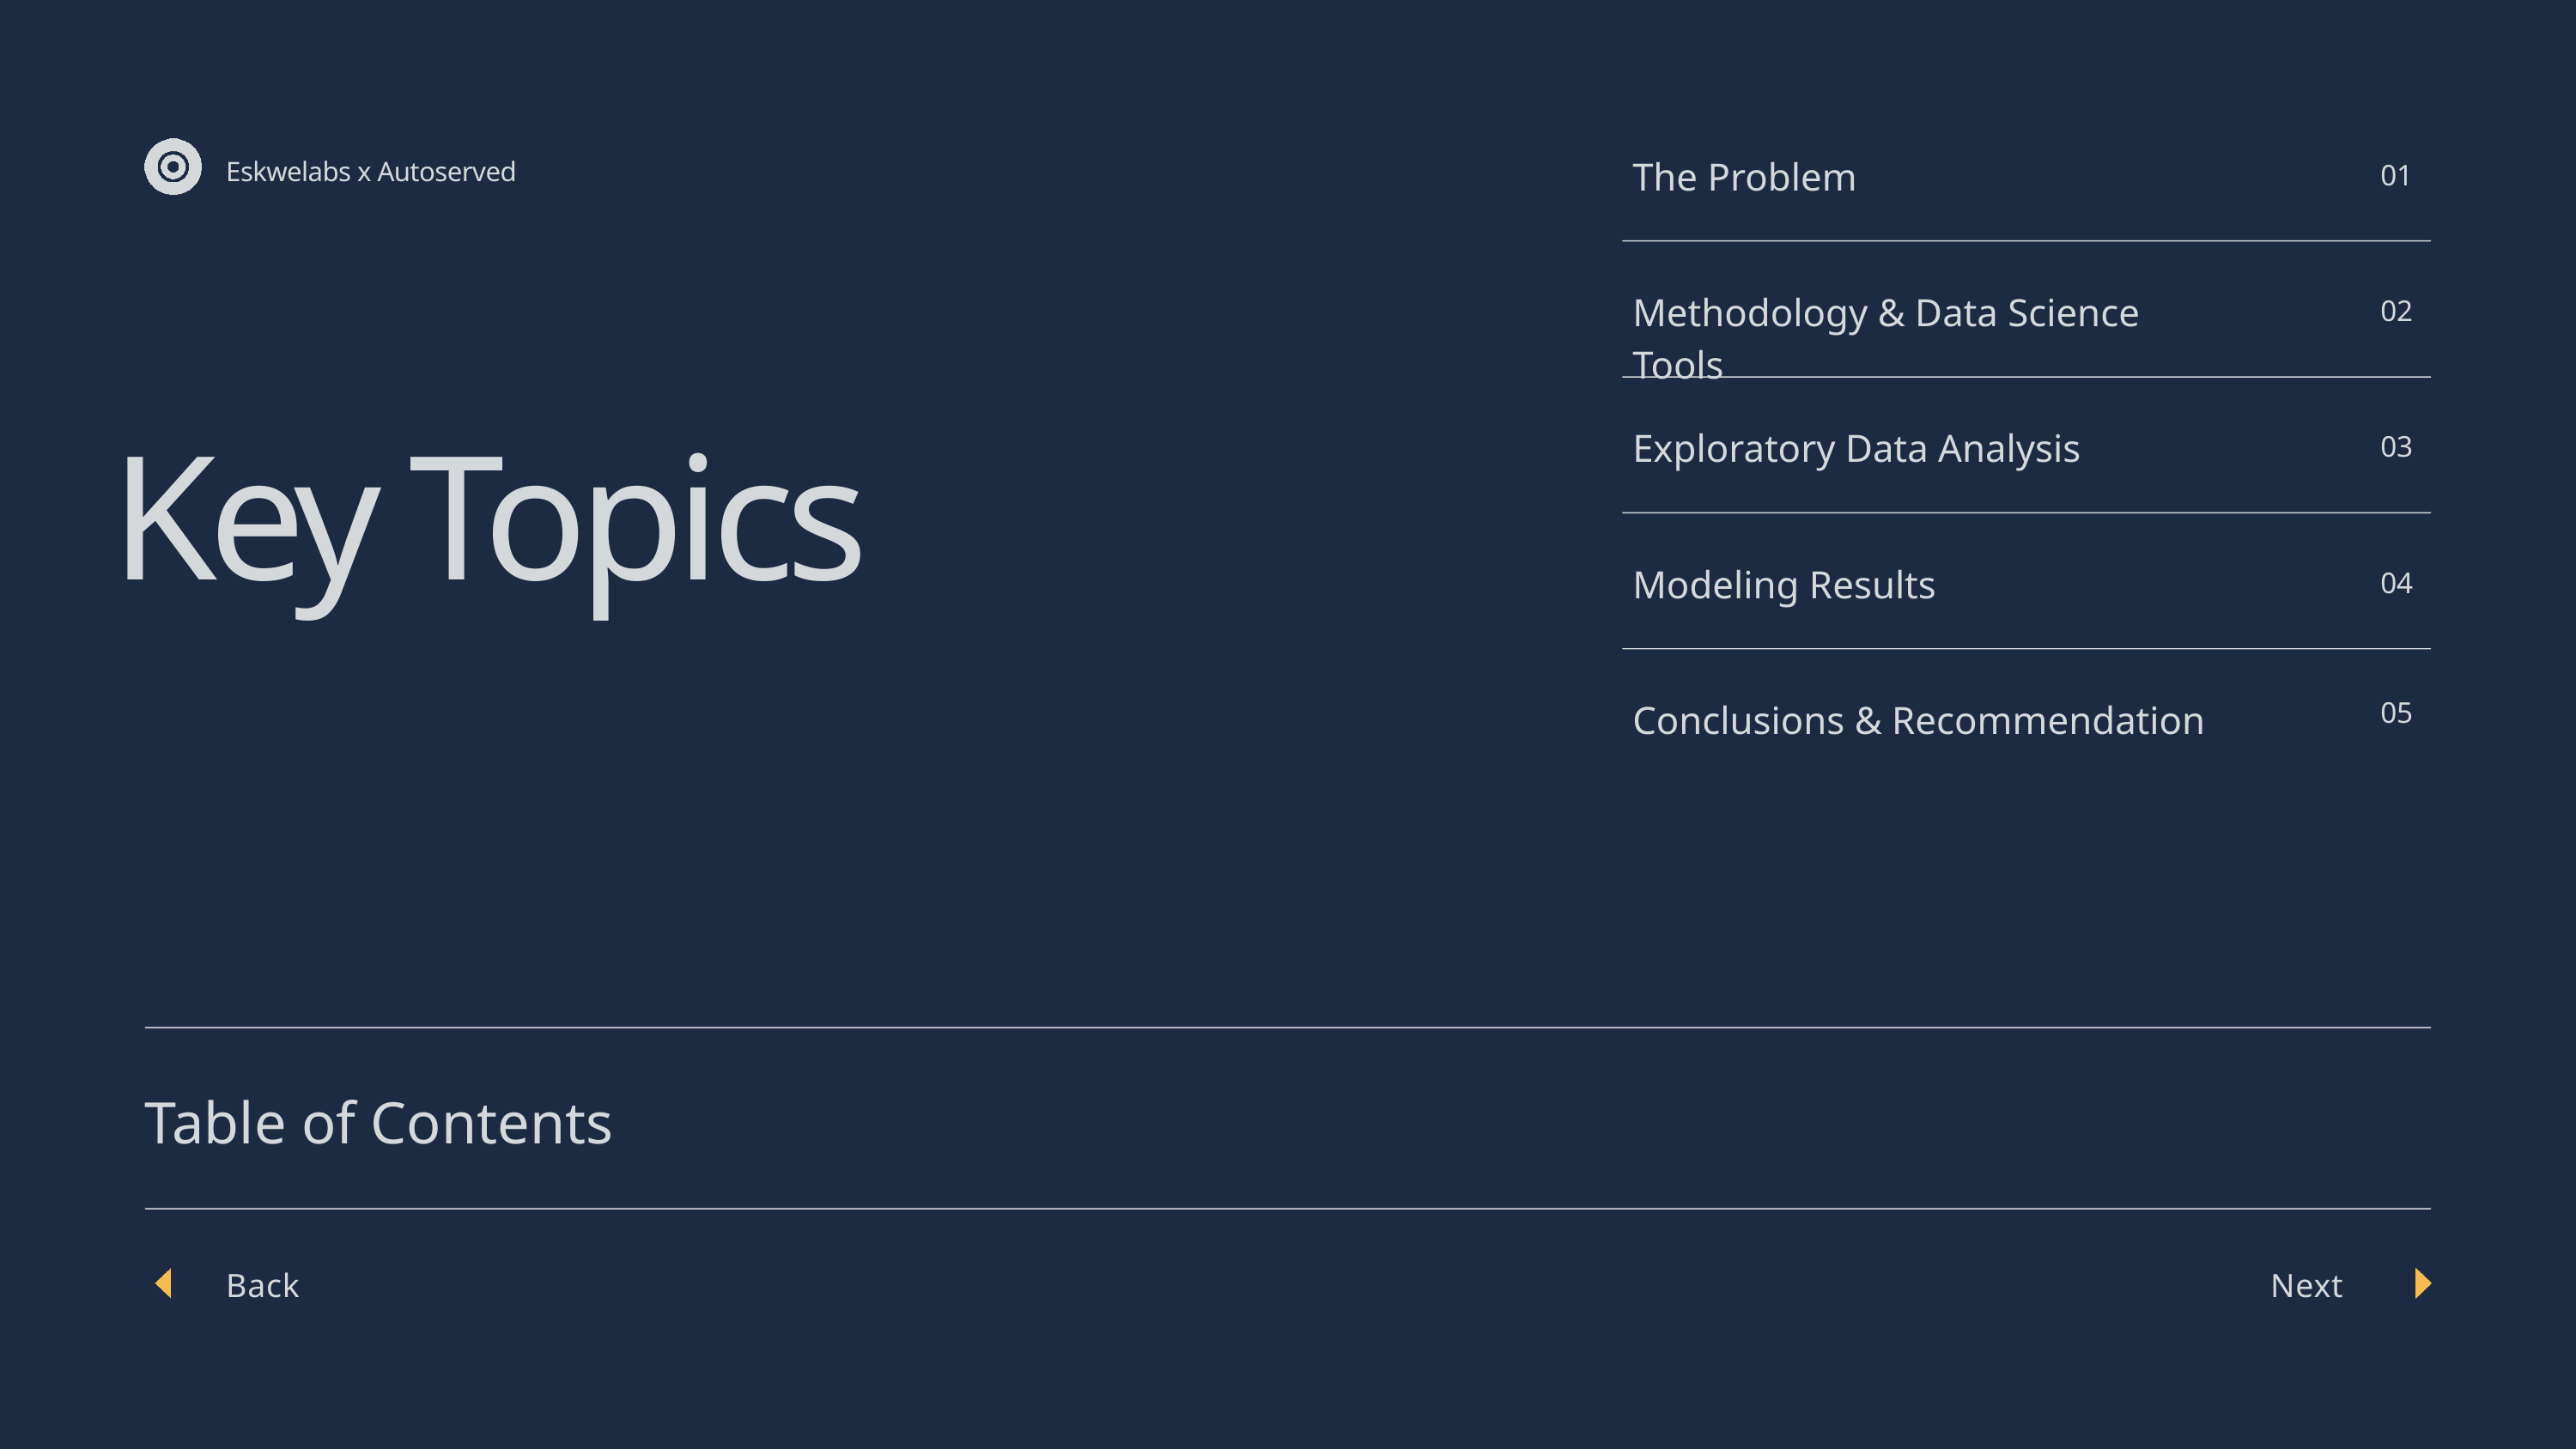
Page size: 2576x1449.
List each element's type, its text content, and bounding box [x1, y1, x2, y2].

text_box Table of Contents [144, 1075, 1083, 1155]
picture [155, 1267, 171, 1299]
text_box Conclusions & Recommendation [1632, 688, 2231, 743]
text_box Eskwelabs x Autoserved [226, 149, 612, 187]
picture [2415, 1267, 2432, 1299]
text_box Next [1862, 1258, 2343, 1304]
text_box Back [226, 1258, 769, 1304]
picture [144, 138, 202, 196]
text_box Key Topics [111, 433, 1224, 615]
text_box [1622, 145, 2432, 650]
text_box 05 [2362, 688, 2432, 730]
